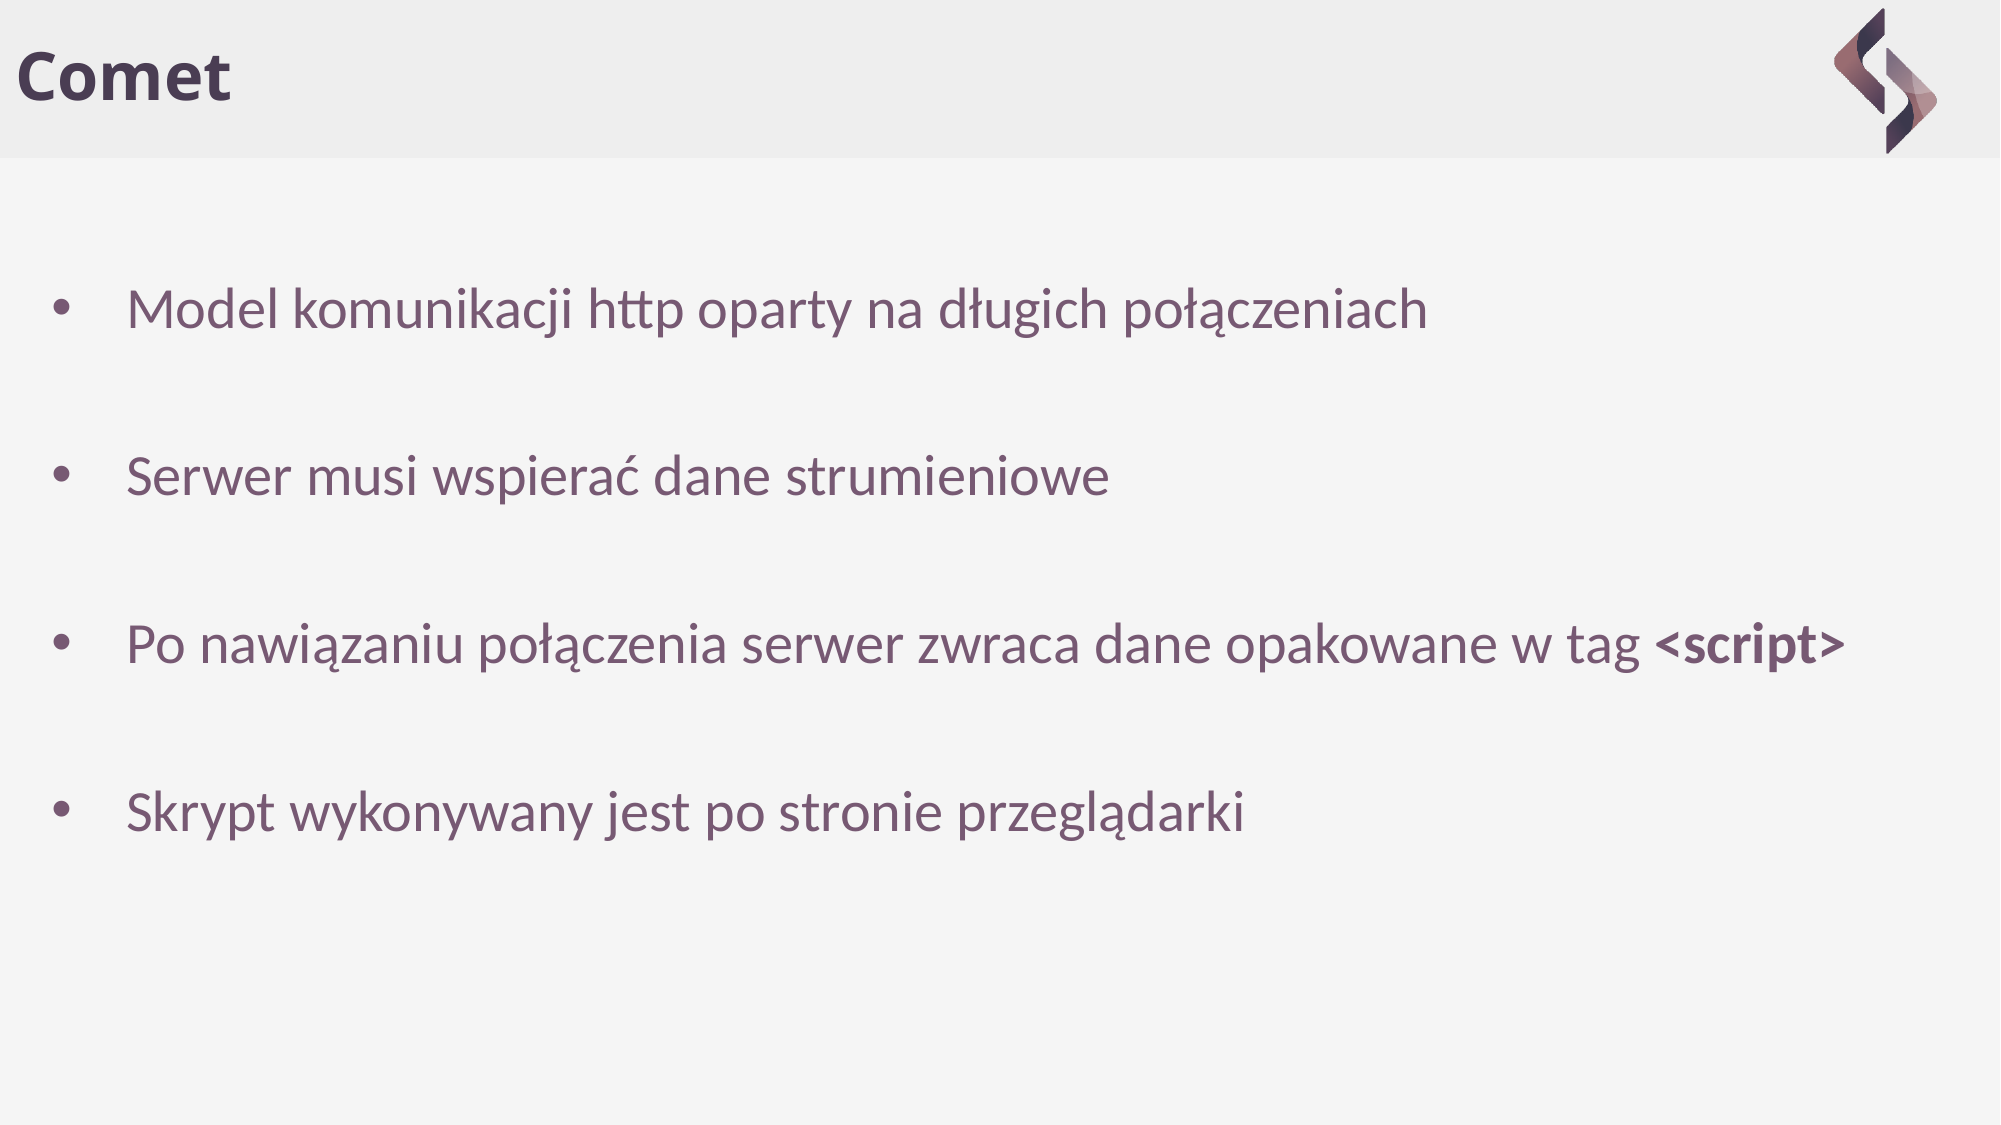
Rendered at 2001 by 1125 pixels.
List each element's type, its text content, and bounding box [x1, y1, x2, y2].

list Model komunikacji http oparty na długich połączeniach Serwer musi wspierać dane strumieniowe Po nawiązaniu połączenia serwer zwraca dane opakowane w tag <script> Skrypt wykonywany jest po stronie przeglądarki [36, 179, 1960, 1078]
picture [1787, 0, 2001, 166]
title Comet [0, 0, 1788, 158]
